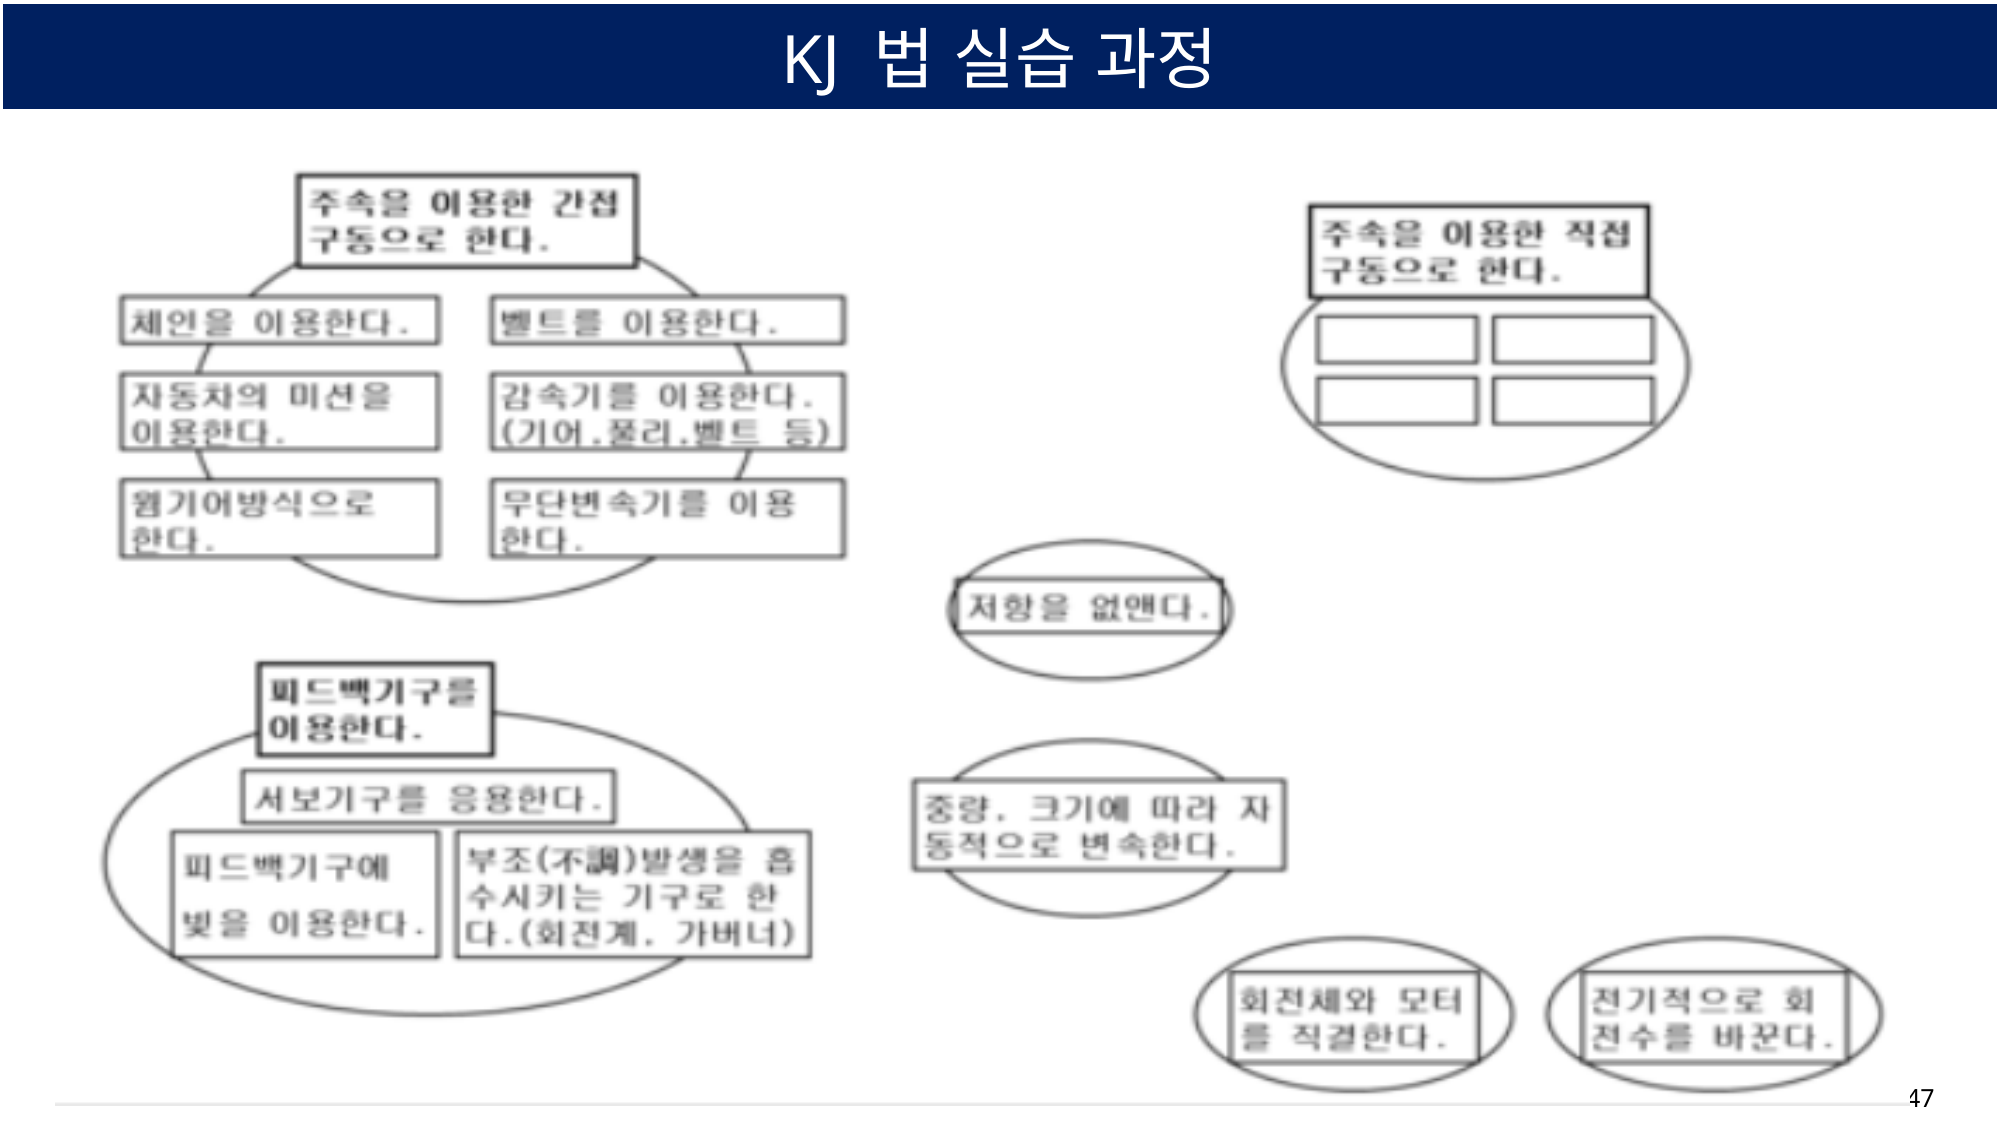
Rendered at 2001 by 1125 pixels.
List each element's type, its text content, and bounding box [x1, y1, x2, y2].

title KJ 법 실습 과정 [0, 0, 2000, 115]
picture [54, 123, 1910, 1106]
